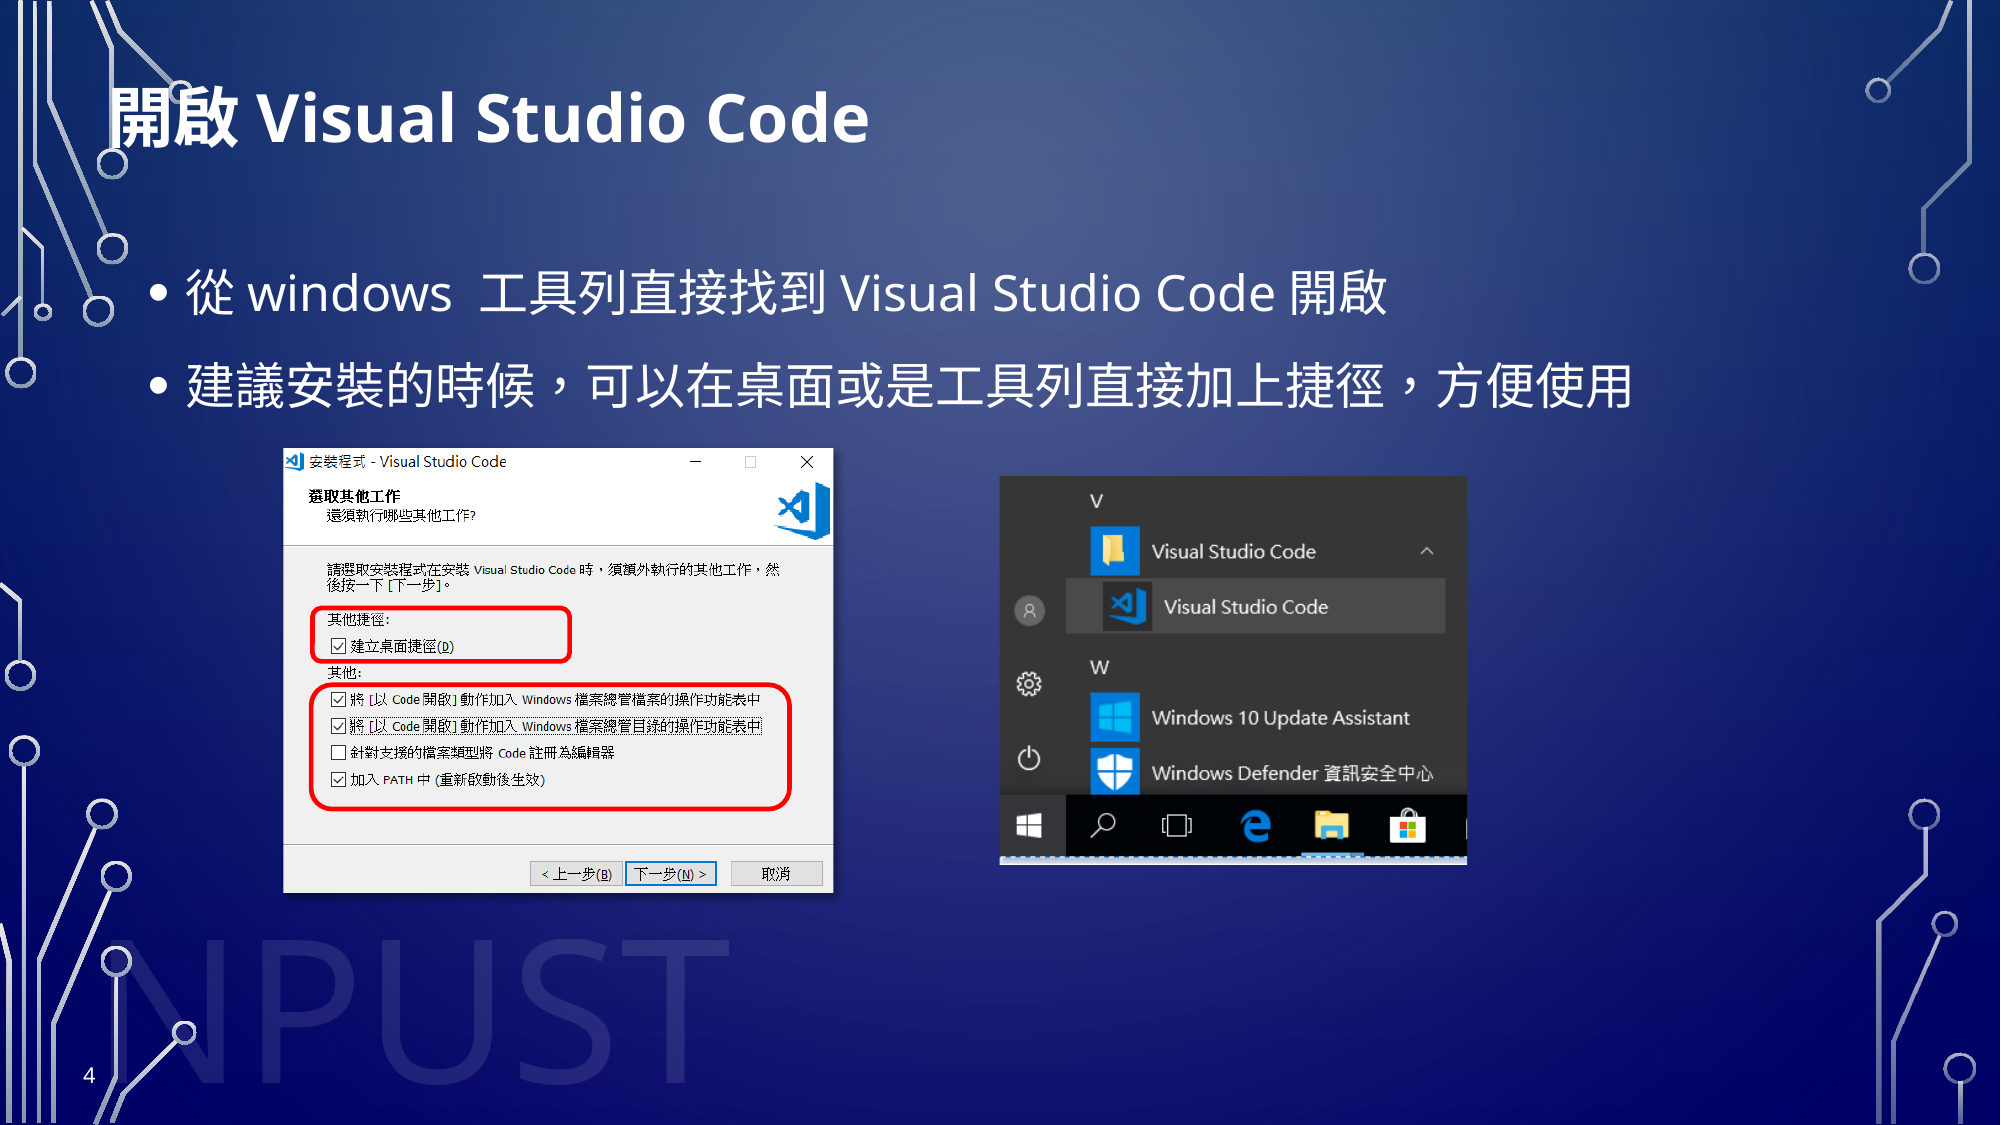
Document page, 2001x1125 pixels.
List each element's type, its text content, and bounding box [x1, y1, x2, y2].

title 開啟Visual Studio Code [92, 28, 1908, 215]
picture [999, 476, 1468, 865]
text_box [283, 447, 834, 893]
slide_number 4 [0, 1046, 111, 1107]
list 從windows 工具列直接找到Visual Studio Code開啟 建議安裝的時候，可以在桌面或是工具列直接加上捷徑，方便使用 [132, 242, 1868, 950]
